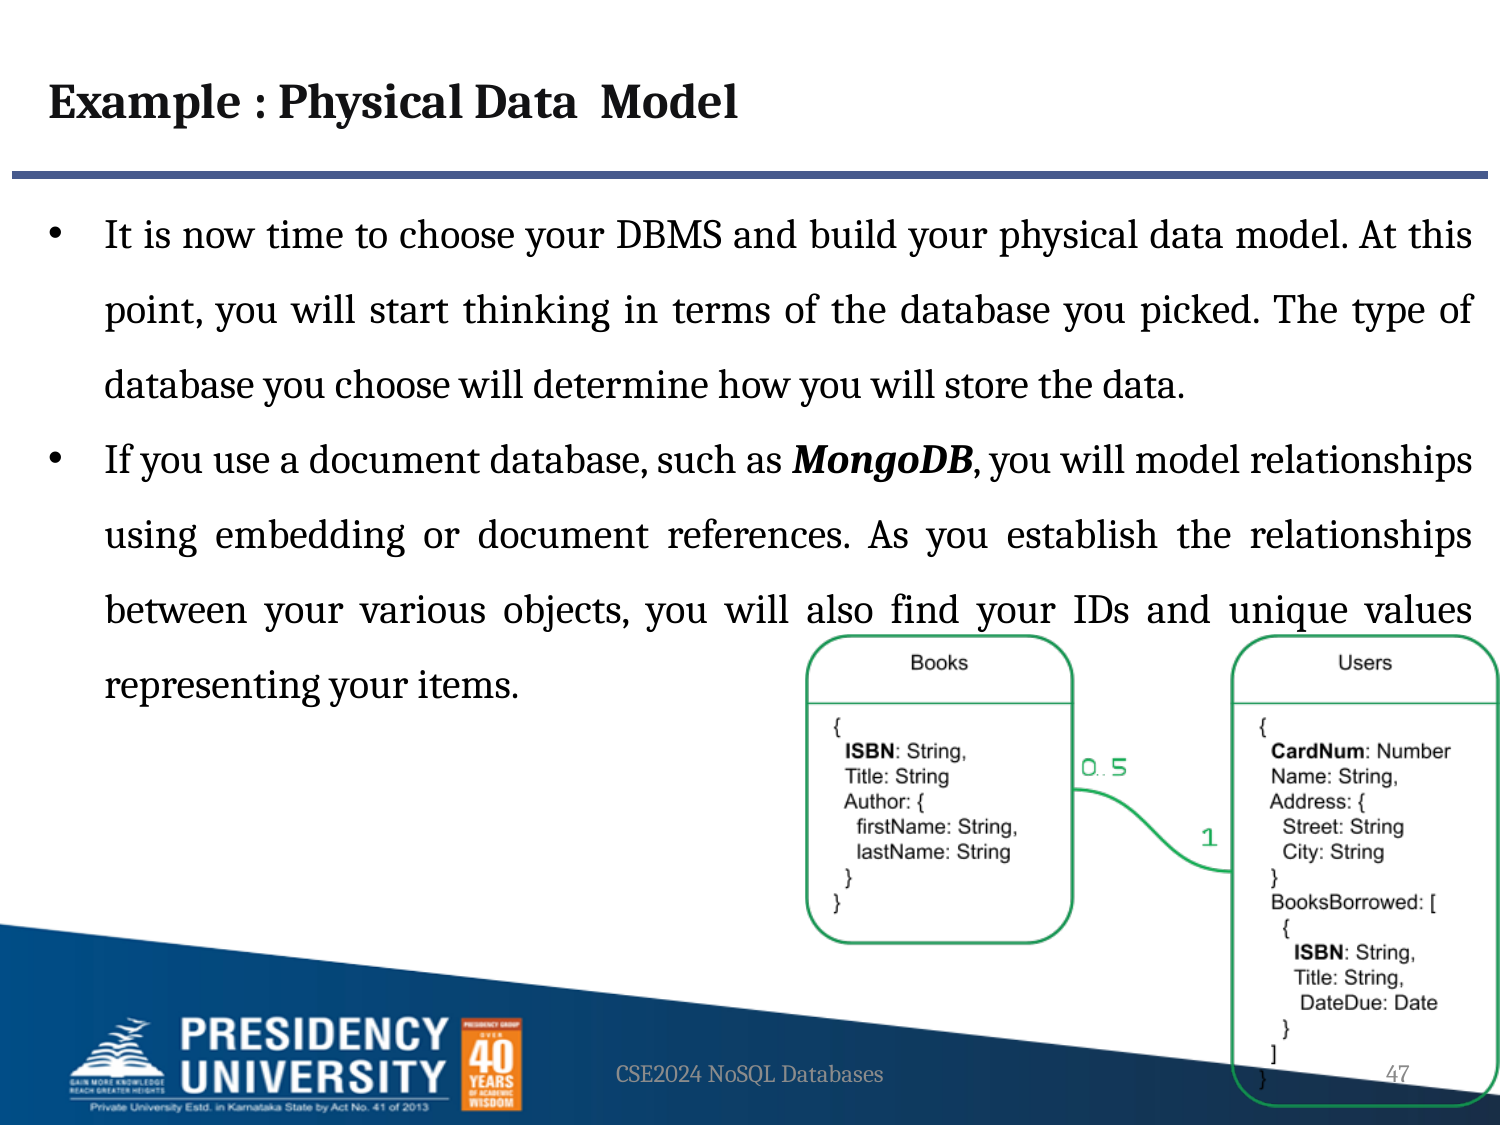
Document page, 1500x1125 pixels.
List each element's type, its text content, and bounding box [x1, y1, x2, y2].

text_box It is now time to choose your DBMS and build your physical data model. At this point, you will start thinking in terms of the database you picked. The type of database you choose will determine how you will store the data. If you use a document database, such as MongoDB, you will model relationships using embedding or document references. As you establish the relationships between your various objects, you will also find your IDs and unique values representing your items. [33, 174, 1488, 940]
footer CSE2024 NoSQL Databases [512, 1042, 800, 1103]
text_box Example : Physical Data Model [33, 61, 1425, 136]
picture [0, 634, 1500, 1125]
